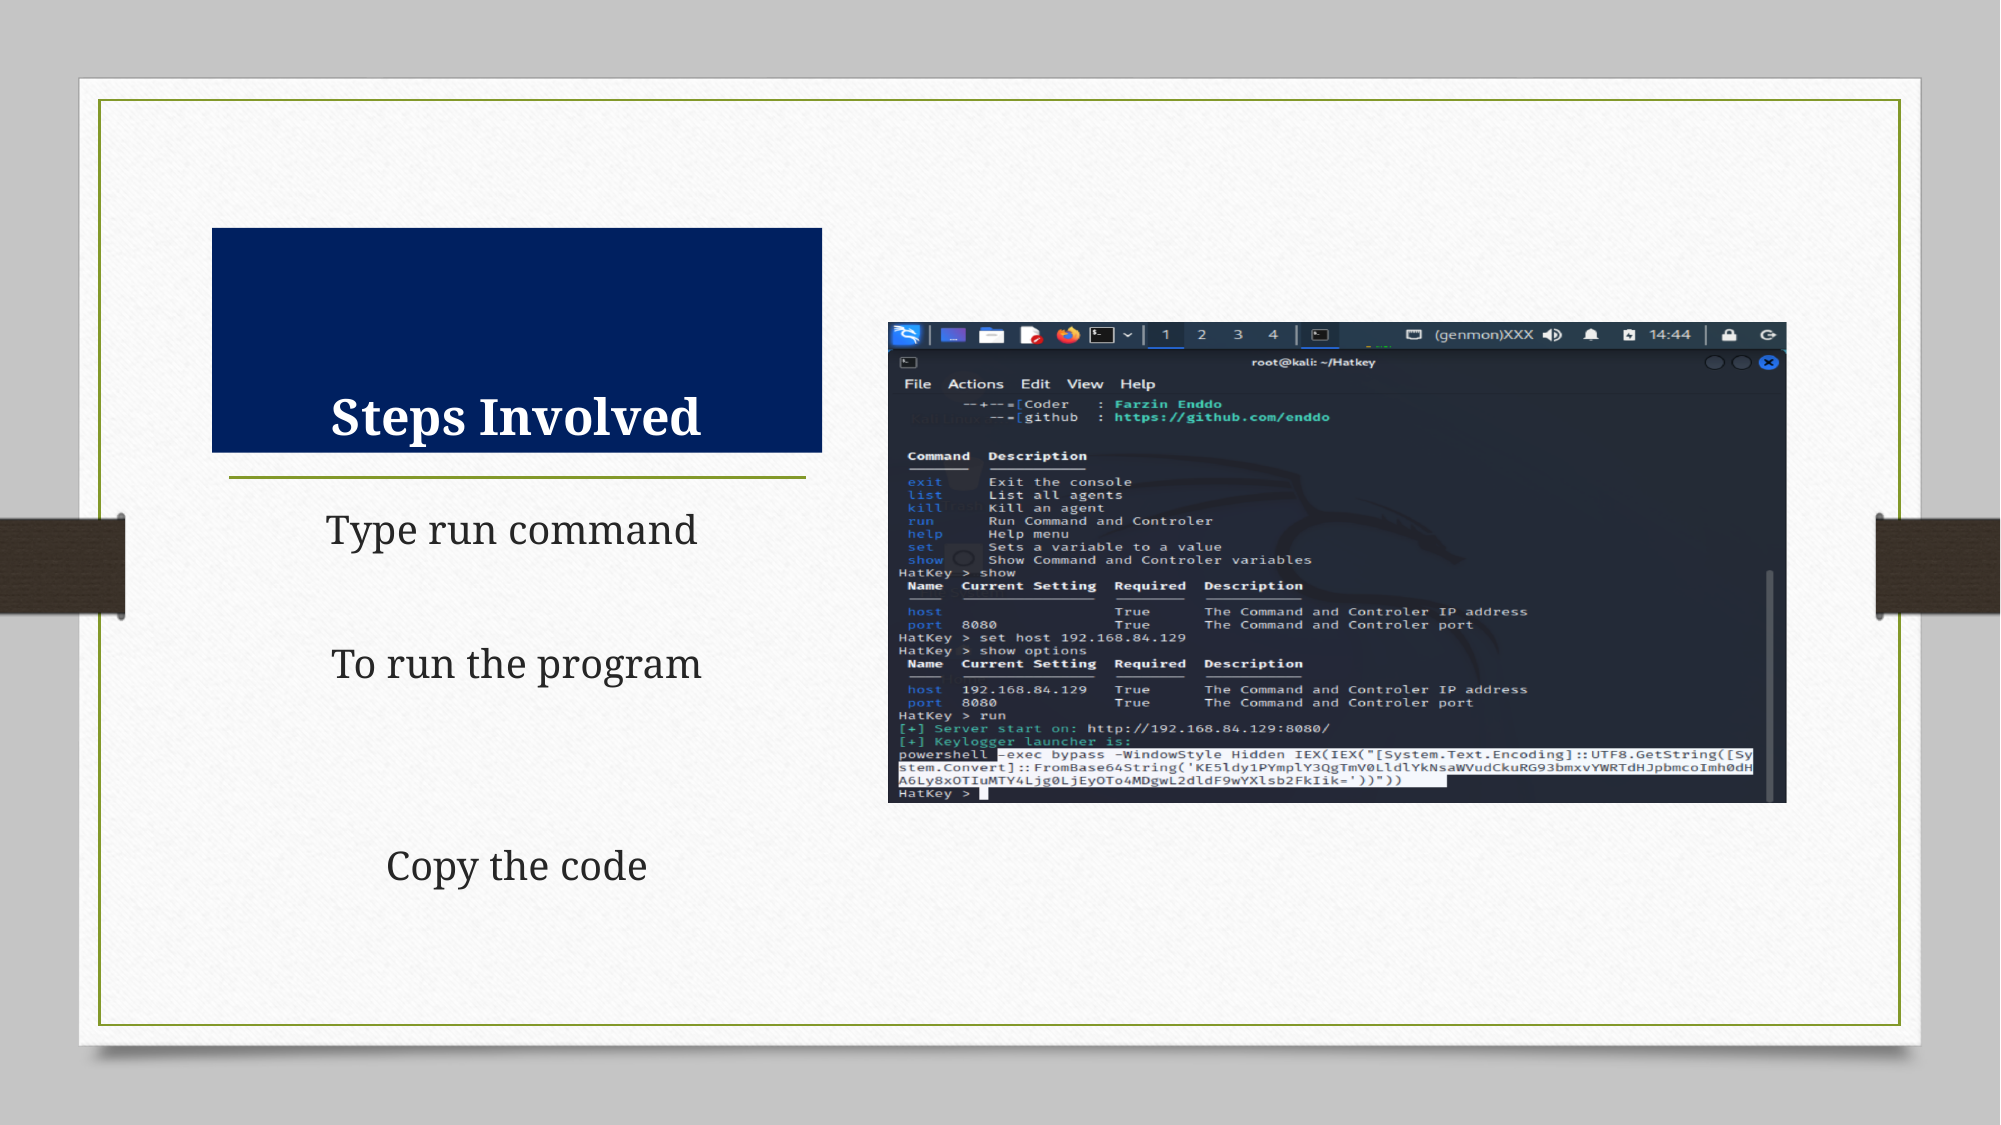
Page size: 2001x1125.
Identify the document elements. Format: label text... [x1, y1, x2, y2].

picture [0, 0, 2001, 1125]
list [888, 322, 1787, 803]
title Steps Involved [212, 227, 823, 453]
list Type run command To run the program Copy the code [212, 497, 823, 898]
